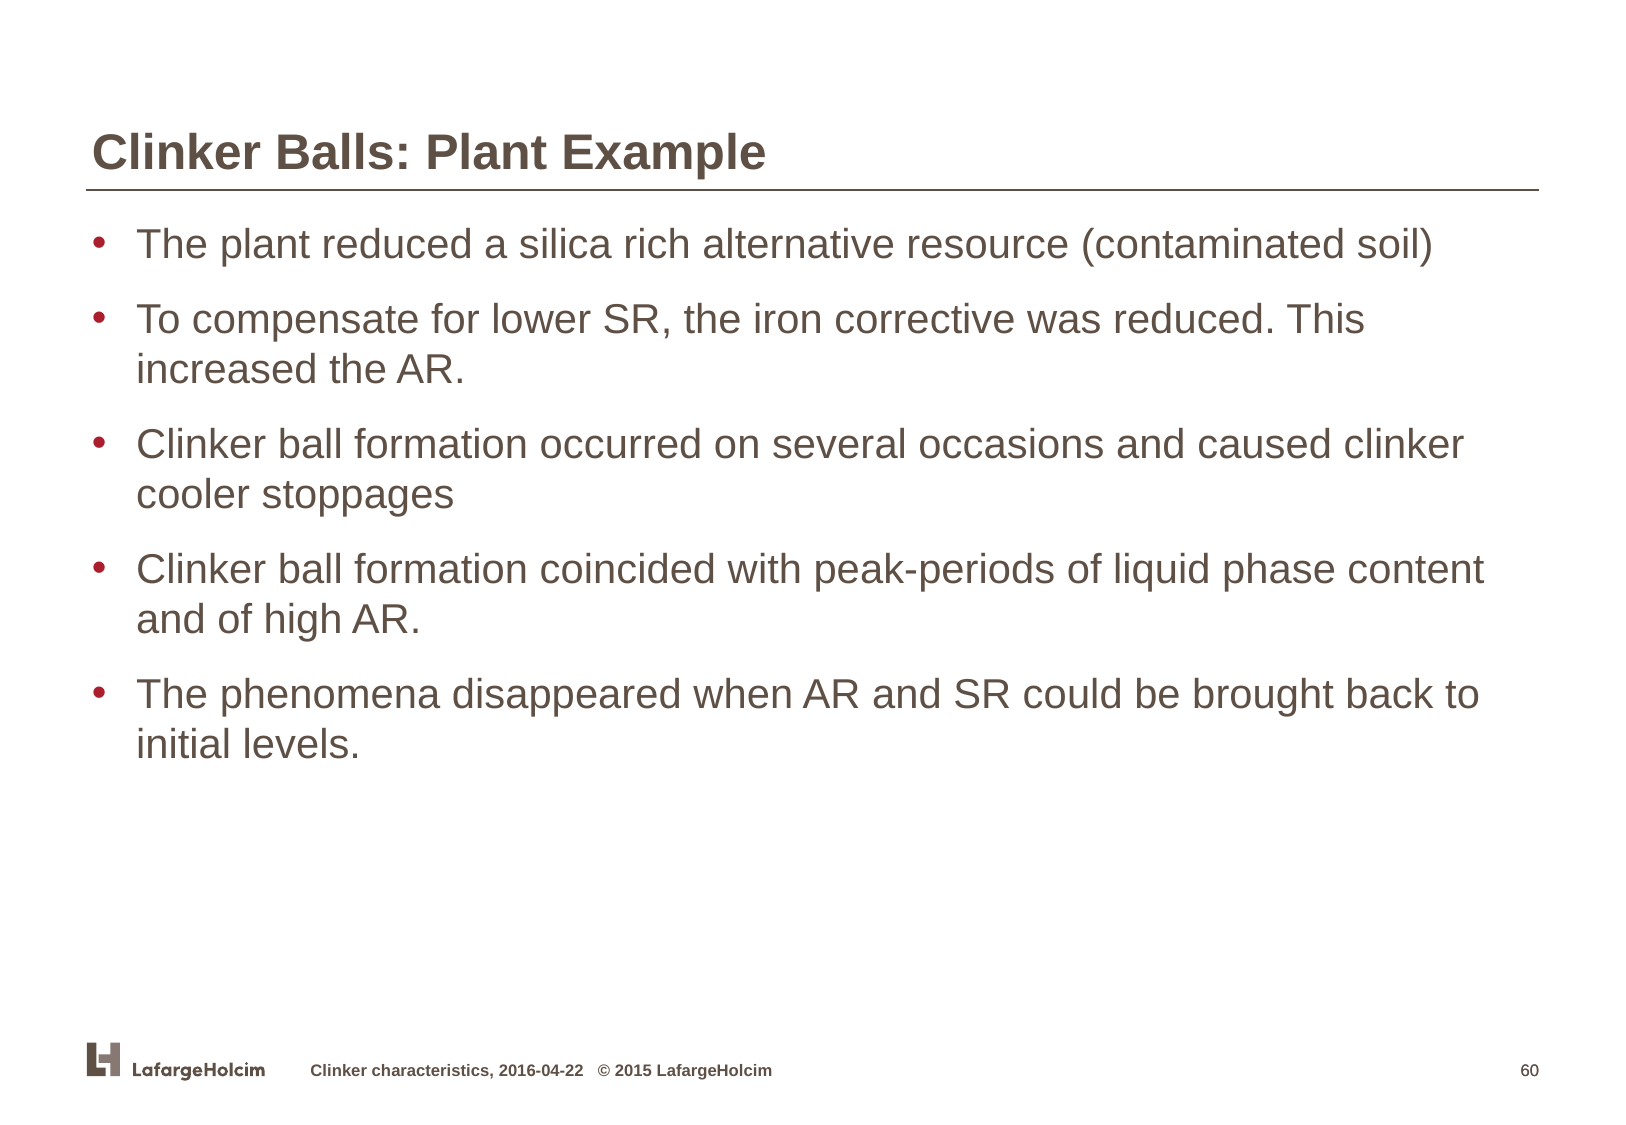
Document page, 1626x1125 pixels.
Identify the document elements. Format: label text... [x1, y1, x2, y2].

text_box Clinker Balls: Plant Example [91, 51, 1532, 182]
slide_number 60 [1467, 1052, 1540, 1080]
footer Clinker characteristics, 2016-04-22 © 2015 LafargeHolcim [310, 1052, 831, 1080]
text_box The plant reduced a silica rich alternative resource (contaminated soil) To compensate for lower SR, the iron corrective was reduced. This increased the AR. Clinker ball formation occurred on several occasions and caused clinker cooler stoppages Clinker ball formation coincided with peak-periods of liquid phase content and of high AR. The phenomena disappeared when AR and SR could be brought back to initial levels. [91, 217, 1534, 1056]
